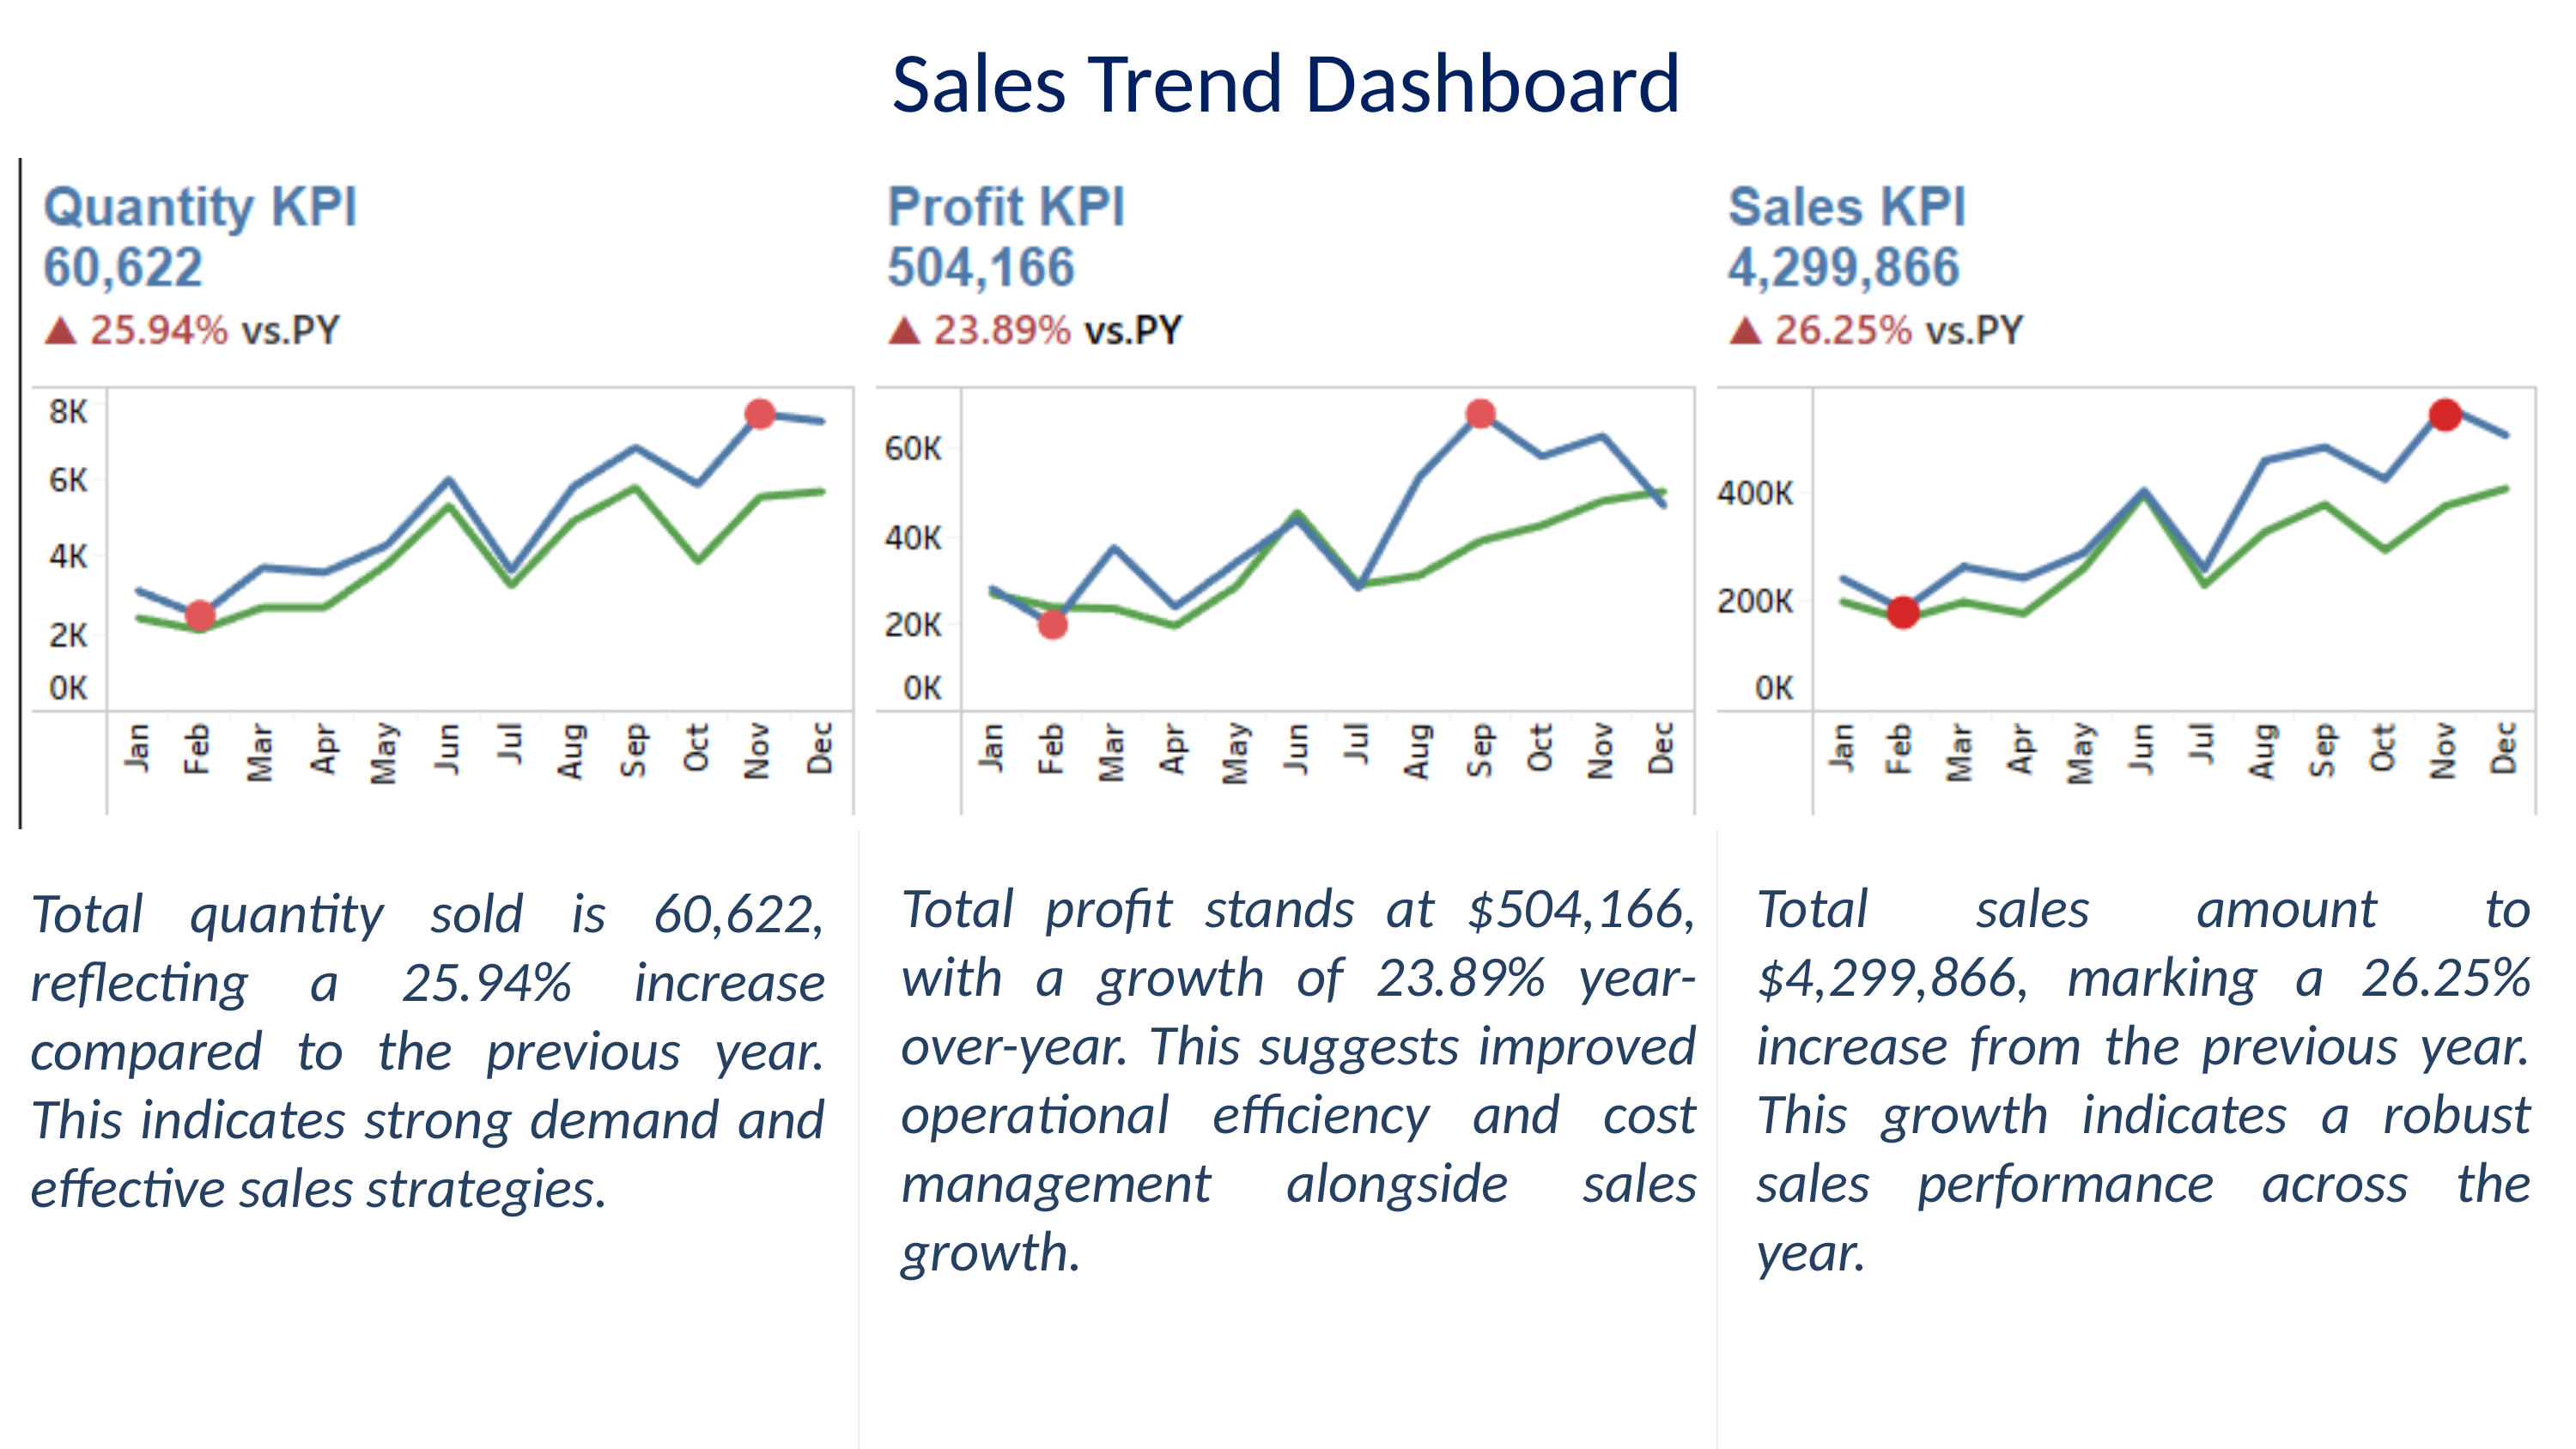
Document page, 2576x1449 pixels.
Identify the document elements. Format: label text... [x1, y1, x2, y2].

text_box Total sales amount to $4,299,866, marking a 26.25% increase from the previous year. This growth indicates a robust sales performance across the year. [1743, 864, 2546, 1288]
text_box Sales Trend Dashboard [0, 0, 2575, 156]
text_box Total profit stands at $504,166, with a growth of 23.89% year-over-year. This suggests improved operational efficiency and cost management alongside sales growth. [889, 864, 1711, 1288]
picture [17, 158, 2546, 829]
text_box Total quantity sold is 60,622, reflecting a 25.94% increase compared to the previous year. This indicates strong demand and effective sales strategies. [17, 869, 841, 1225]
